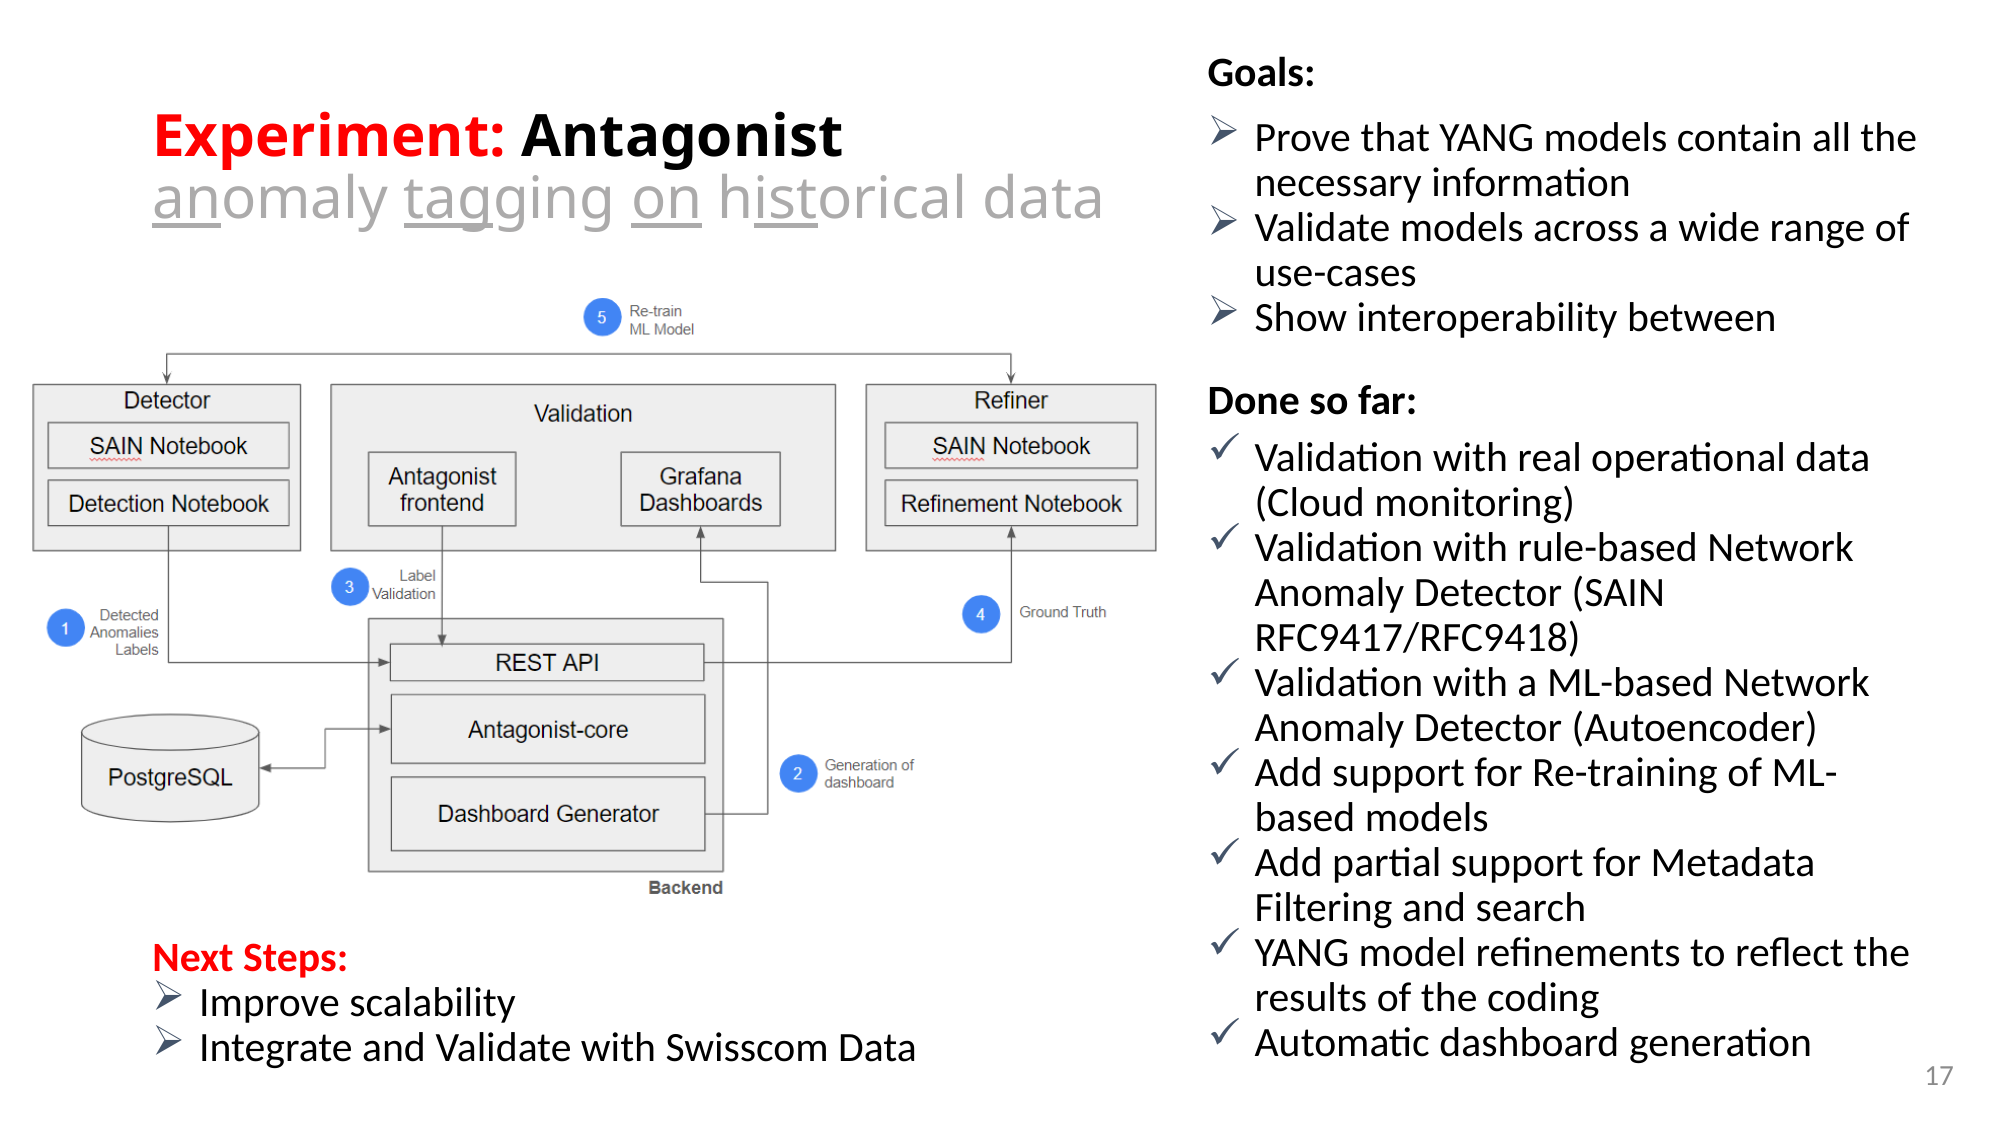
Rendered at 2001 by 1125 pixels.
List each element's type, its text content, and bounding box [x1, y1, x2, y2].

text_box Goals: Prove that YANG models contain all the necessary information Validate models across a wide range of use-cases Show interoperability between Done so far: Validation with real operational data (Cloud monitoring) Validation with rule-based Network Anomaly Detector (SAIN RFC9417/RFC9418) Validation with a ML-based Network Anomaly Detector (Autoencoder) Add support for Re-training of ML-based models Add partial support for Metadata Filtering and search YANG model refinements to reflect the results of the coding Automatic dashboard generation [1187, 24, 1955, 1086]
text_box Next Steps: Improve scalability Integrate and Validate with Swisscom Data [137, 915, 1160, 1078]
title Experiment: Antagonist anomaly tagging on historical data [137, 59, 1187, 278]
picture [5, 295, 1160, 898]
slide_number 17 [1900, 1043, 1969, 1104]
